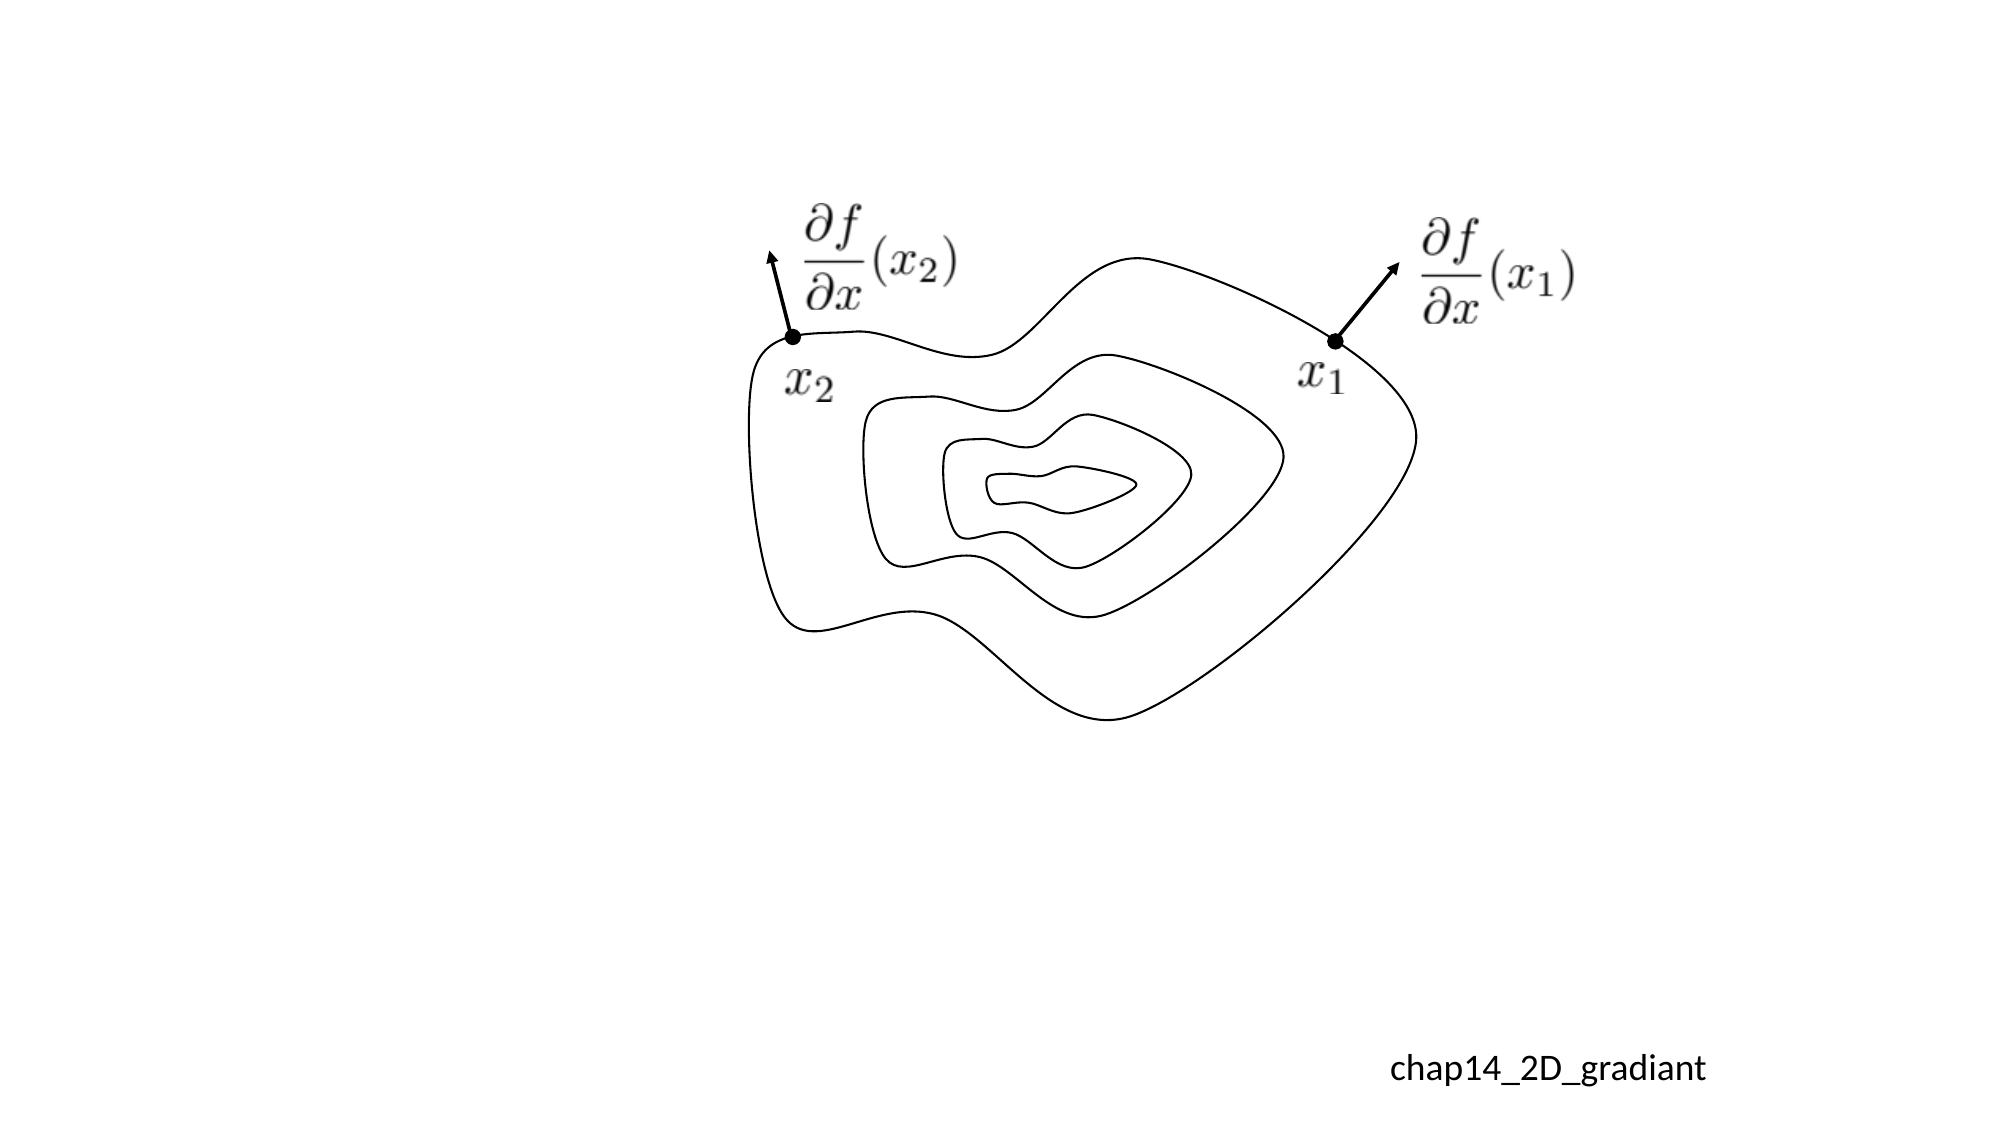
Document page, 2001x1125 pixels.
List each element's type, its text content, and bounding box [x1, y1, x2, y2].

picture [1387, 217, 1607, 324]
text_box chap14_2D_gradiant [1375, 1035, 1722, 1095]
text_box [1327, 333, 1344, 350]
picture [770, 203, 990, 310]
text_box [985, 465, 1138, 515]
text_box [1334, 261, 1400, 342]
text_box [769, 250, 792, 336]
picture [1263, 362, 1377, 394]
text_box [747, 257, 1418, 722]
text_box [942, 413, 1193, 570]
picture [750, 369, 866, 402]
text_box [862, 353, 1285, 619]
text_box [784, 328, 802, 346]
